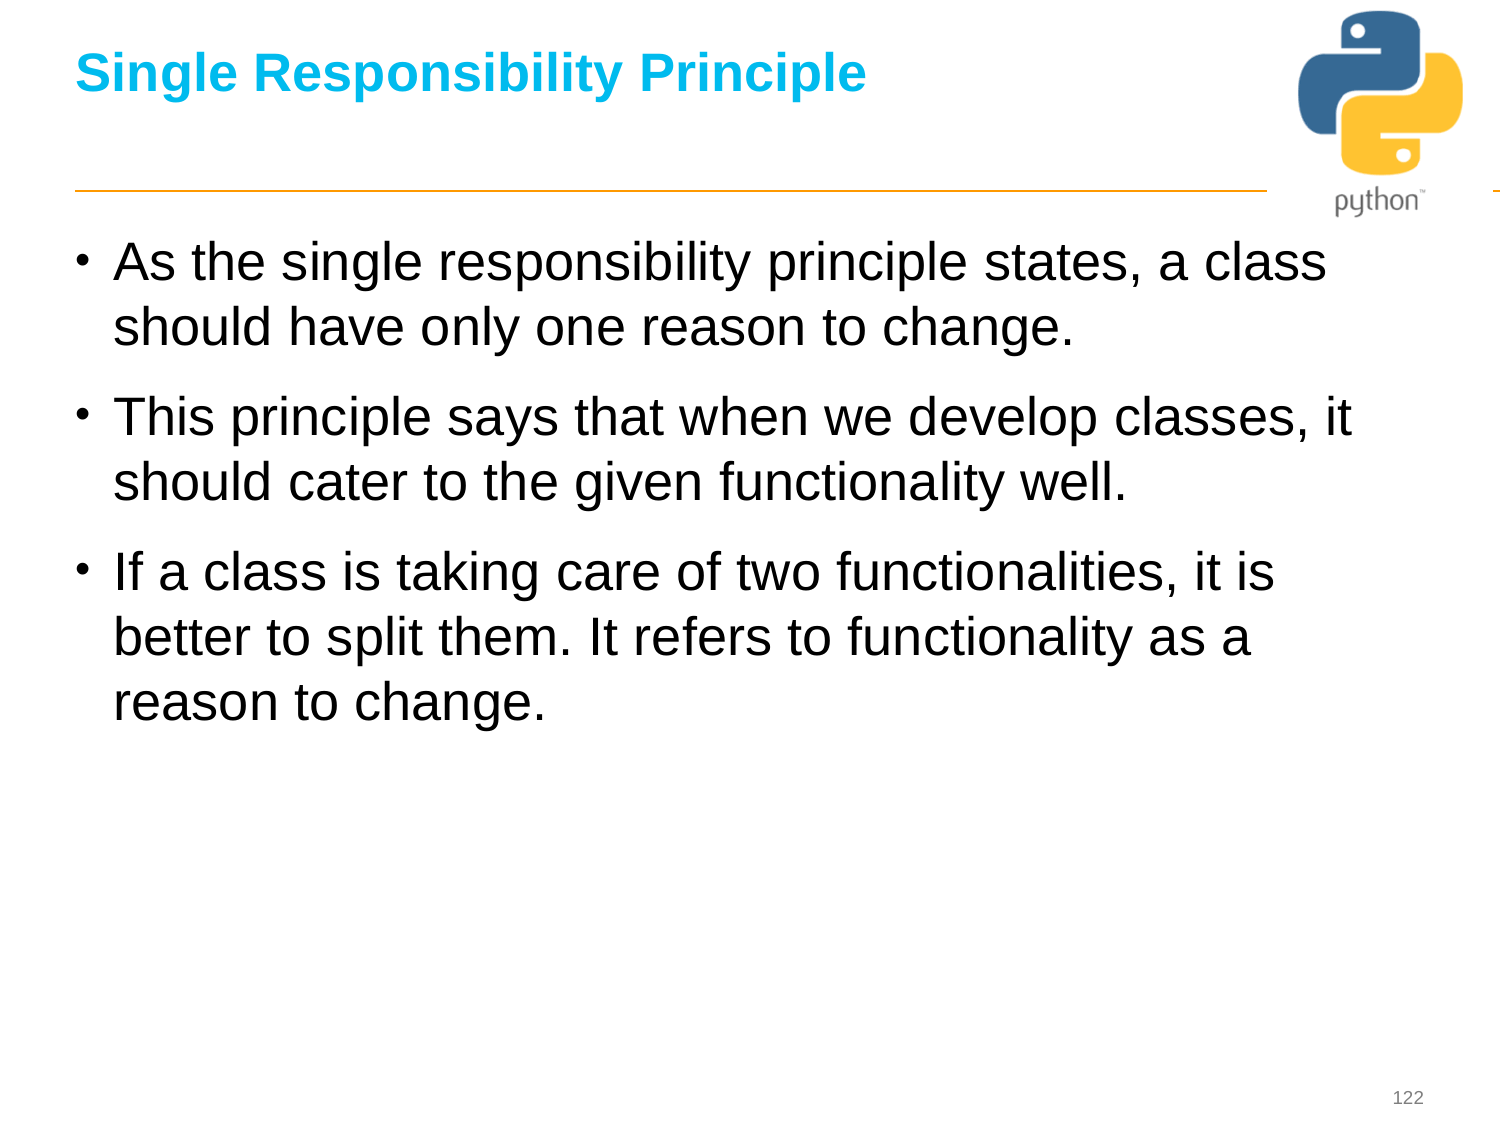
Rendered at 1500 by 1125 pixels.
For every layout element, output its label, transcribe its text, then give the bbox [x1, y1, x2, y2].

title Single Responsibility Principle [75, 27, 1422, 157]
list As the single responsibility principle states, a class should have only one reason to change. This principle says that when we develop classes, it should cater to the given functionality well. If a class is taking care of two functionalities, it is better to split them. It refers to functionality as a reason to change. [75, 226, 1425, 1018]
picture [1267, 5, 1493, 222]
